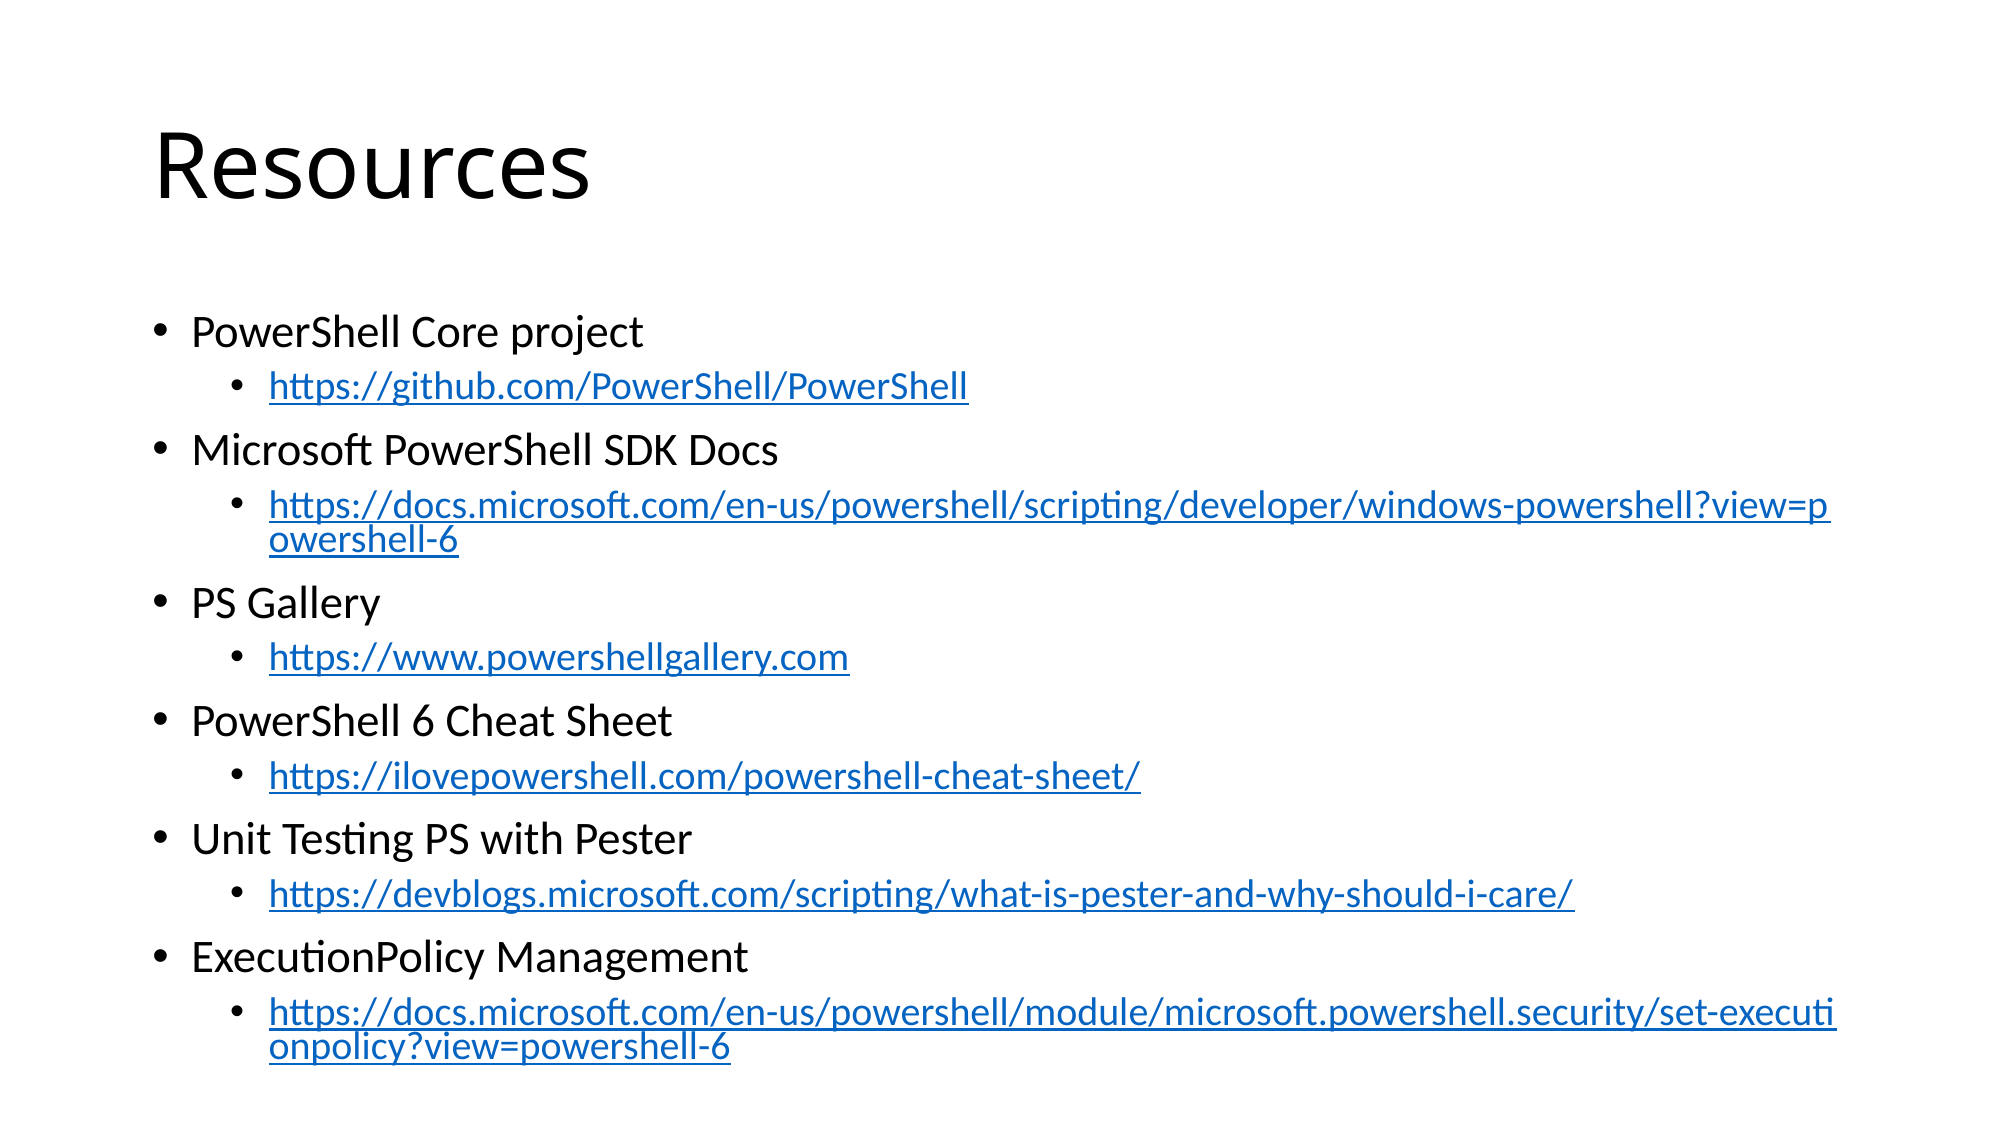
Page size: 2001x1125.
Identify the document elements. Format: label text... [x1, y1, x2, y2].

title Resources [137, 59, 1863, 278]
list PowerShell Core project https://github.com/PowerShell/PowerShell Microsoft PowerShell SDK Docs https://docs.microsoft.com/en-us/powershell/scripting/developer/windows-powershell?view=powershell-6 PS Gallery https://www.powershellgallery.com PowerShell 6 Cheat Sheet https://ilovepowershell.com/powershell-cheat-sheet/ Unit Testing PS with Pester https://devblogs.microsoft.com/scripting/what-is-pester-and-why-should-i-care/ ExecutionPolicy Management https://docs.microsoft.com/en-us/powershell/module/microsoft.powershell.security/set-executionpolicy?view=powershell-6 [137, 299, 1863, 1014]
